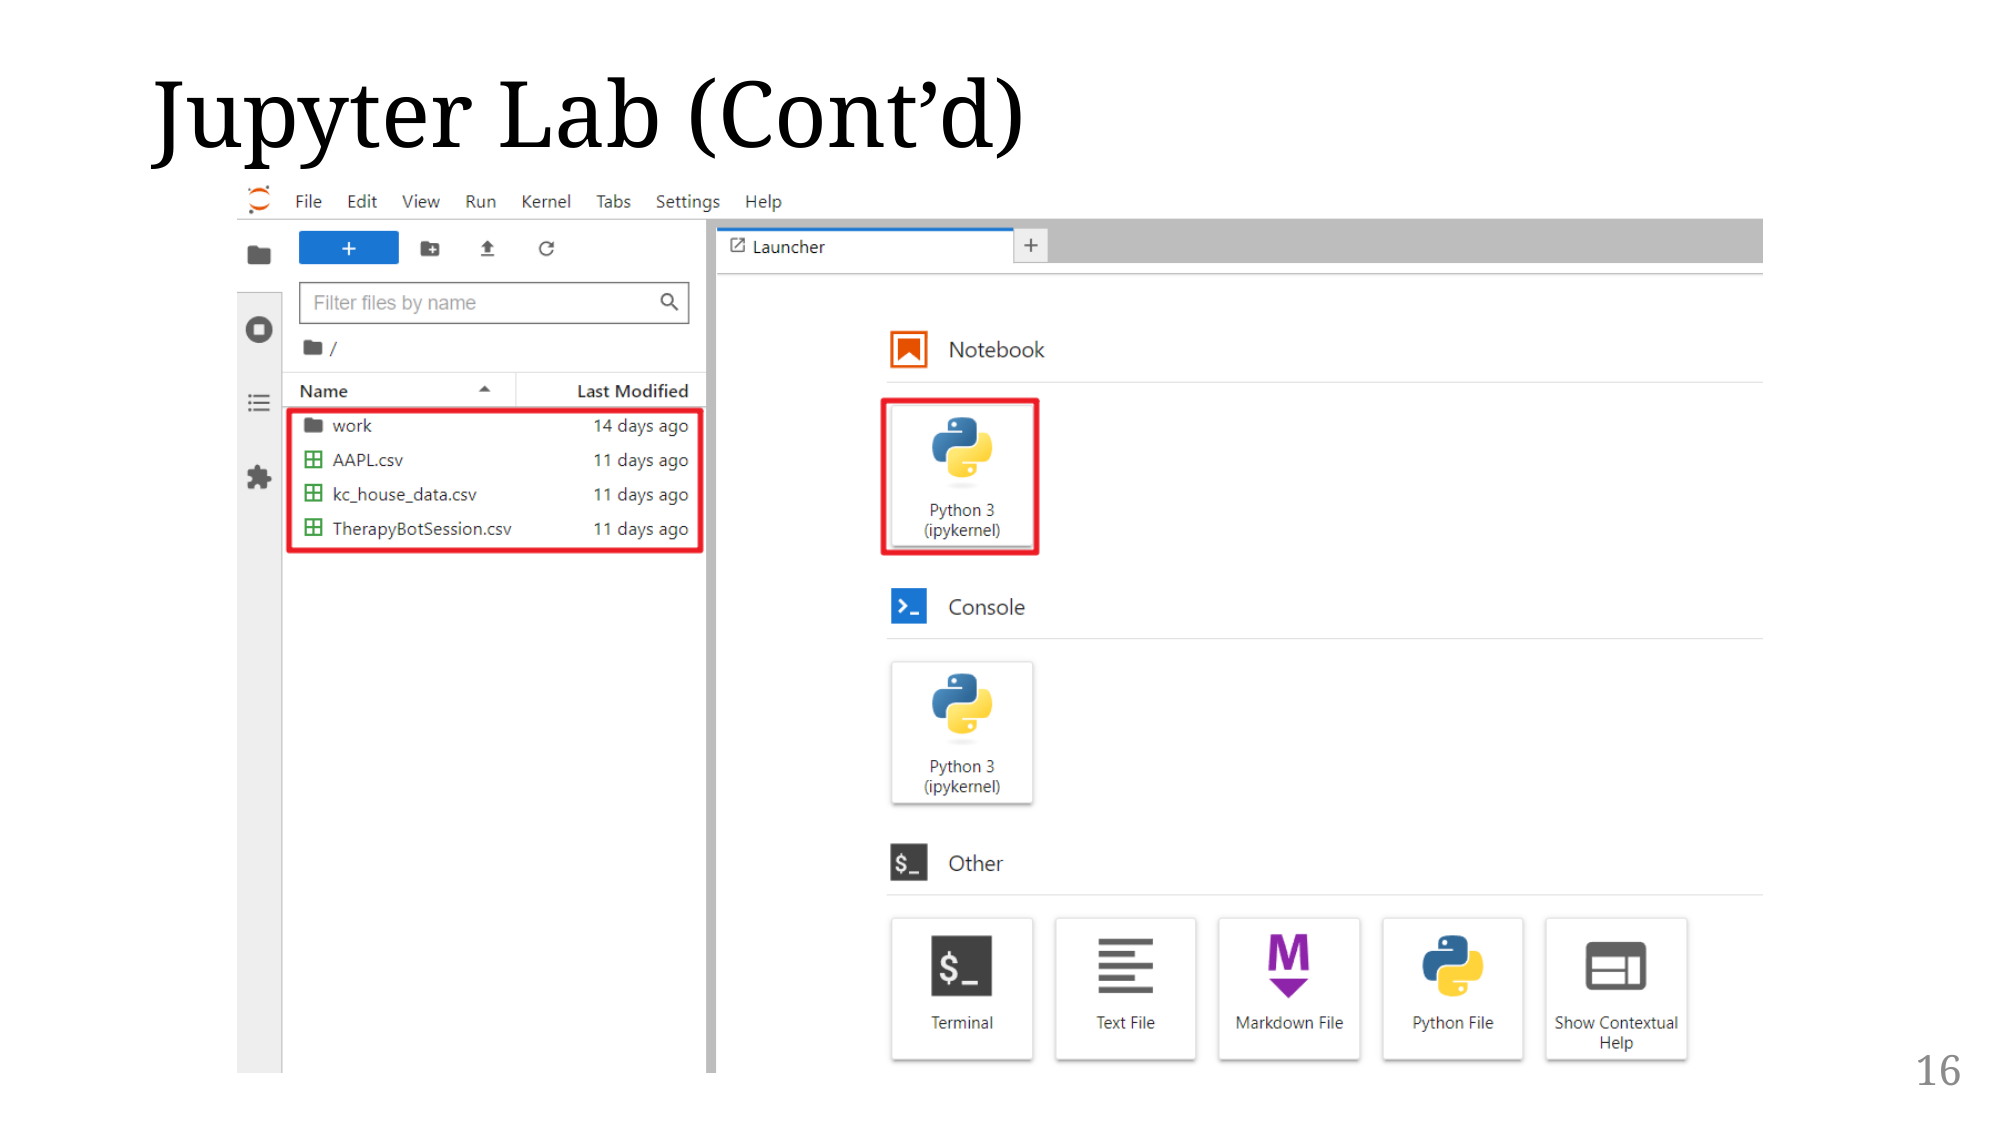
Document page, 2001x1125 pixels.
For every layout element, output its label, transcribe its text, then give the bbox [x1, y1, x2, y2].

slide_number 16 [1791, 1042, 1977, 1103]
title Jupyter Lab (Cont’d) [137, 22, 1863, 215]
picture [237, 181, 1763, 1073]
